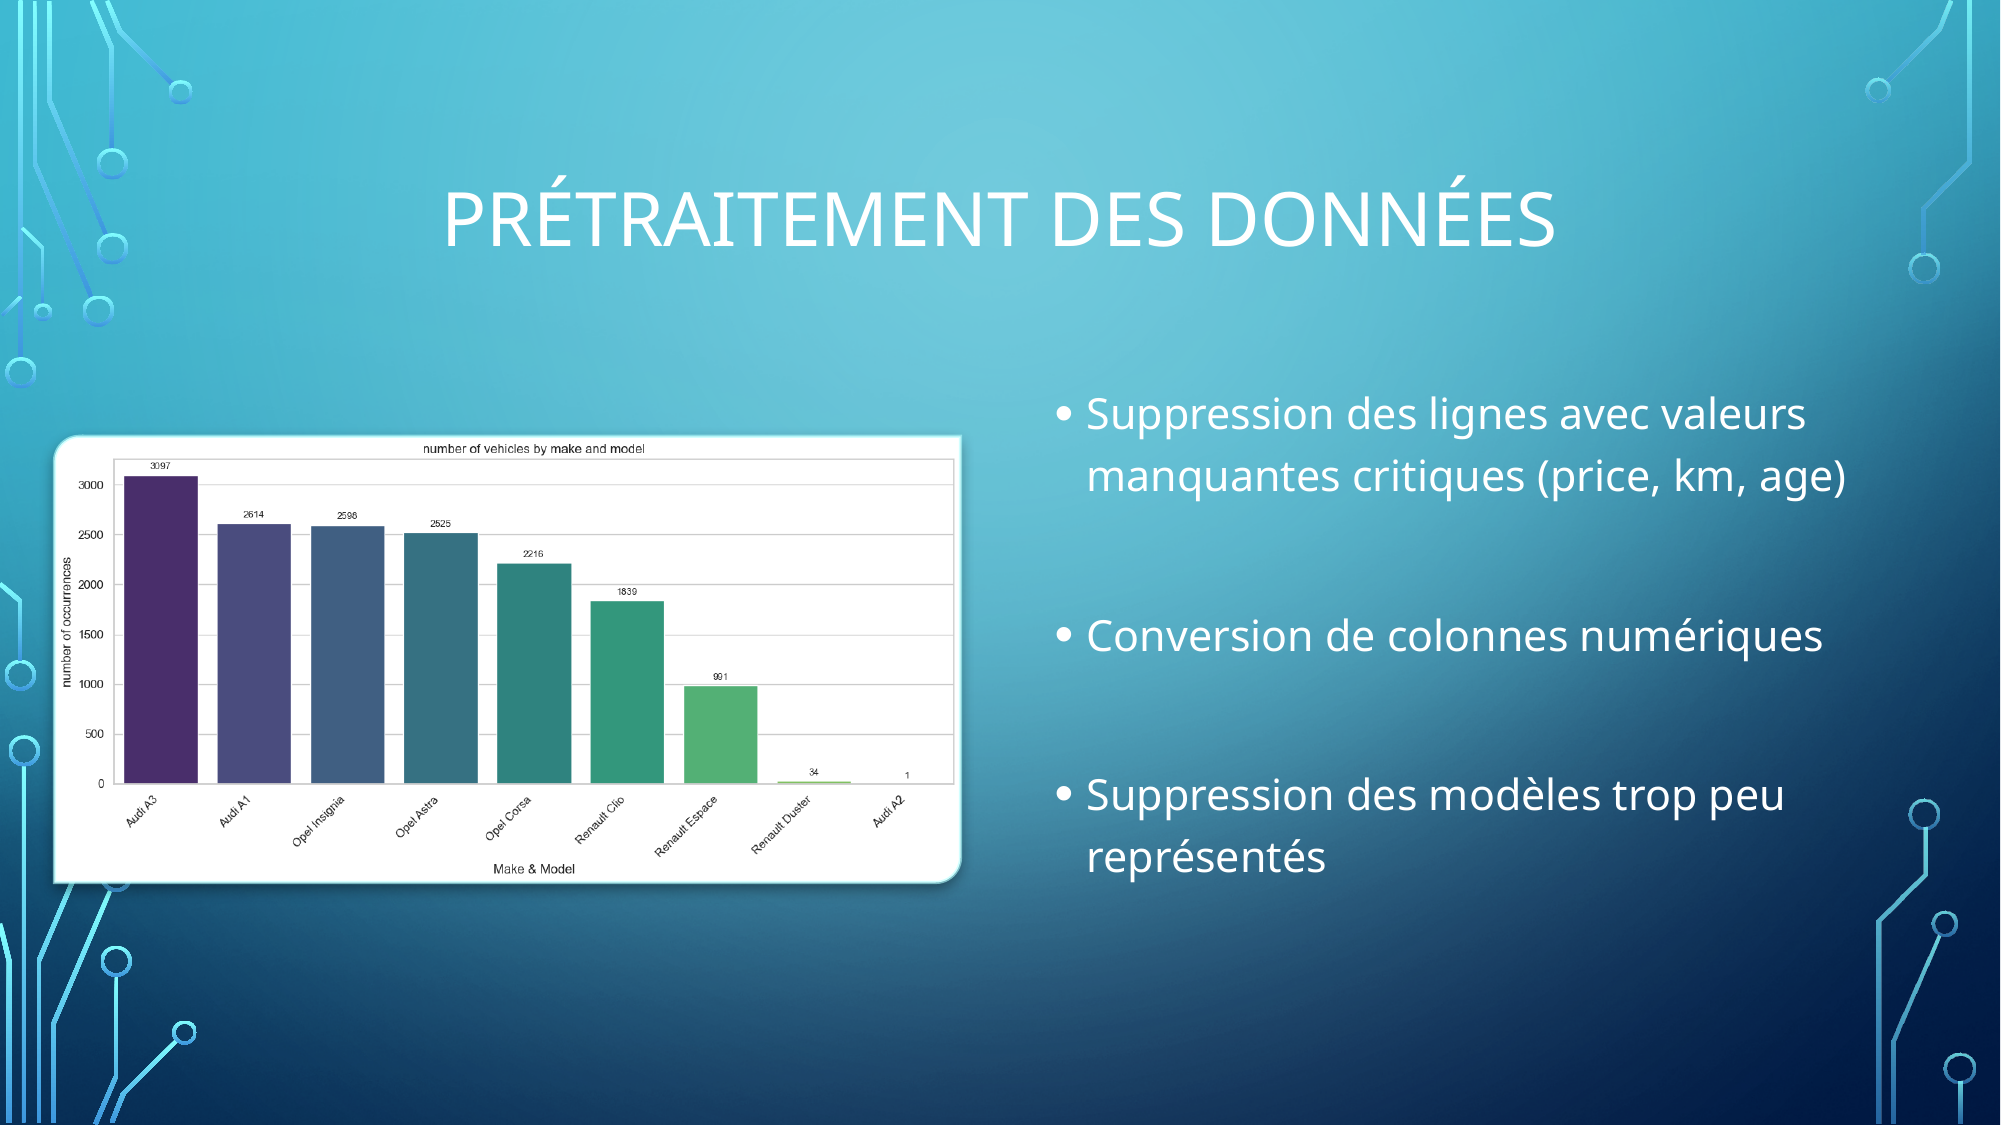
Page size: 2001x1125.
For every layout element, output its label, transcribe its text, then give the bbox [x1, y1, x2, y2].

title PRÉTRAITEMENT DES DONNÉES [187, 101, 1813, 344]
list Suppression des lignes avec valeurs manquantes critiques (price, km, age) Conversion de colonnes numériques Suppression des modèles trop peu représentés [1039, 369, 1869, 950]
picture [54, 436, 961, 883]
